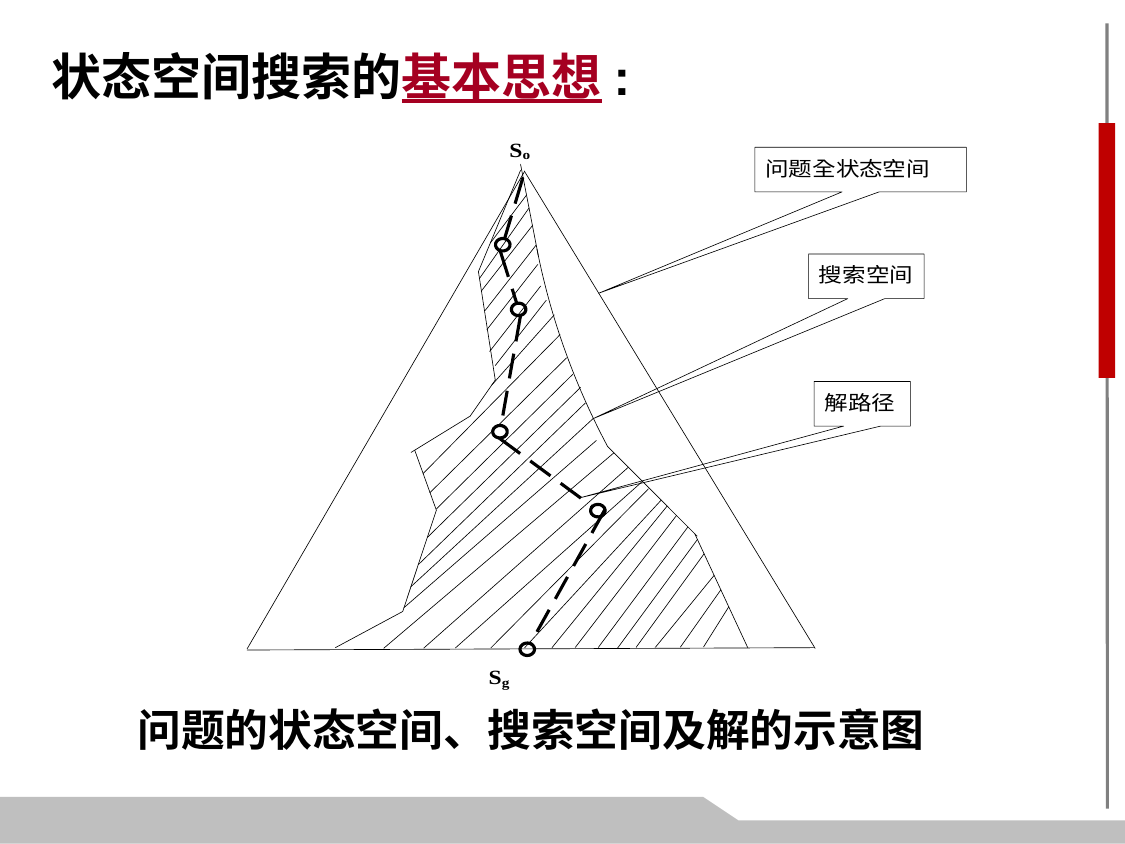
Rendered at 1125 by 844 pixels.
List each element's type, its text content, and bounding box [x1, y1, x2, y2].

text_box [243, 120, 971, 722]
text_box 问题的状态空间、搜索空间及解的示意图 [137, 702, 1032, 756]
text_box 状态空间搜索的基本思想: [36, 37, 646, 113]
